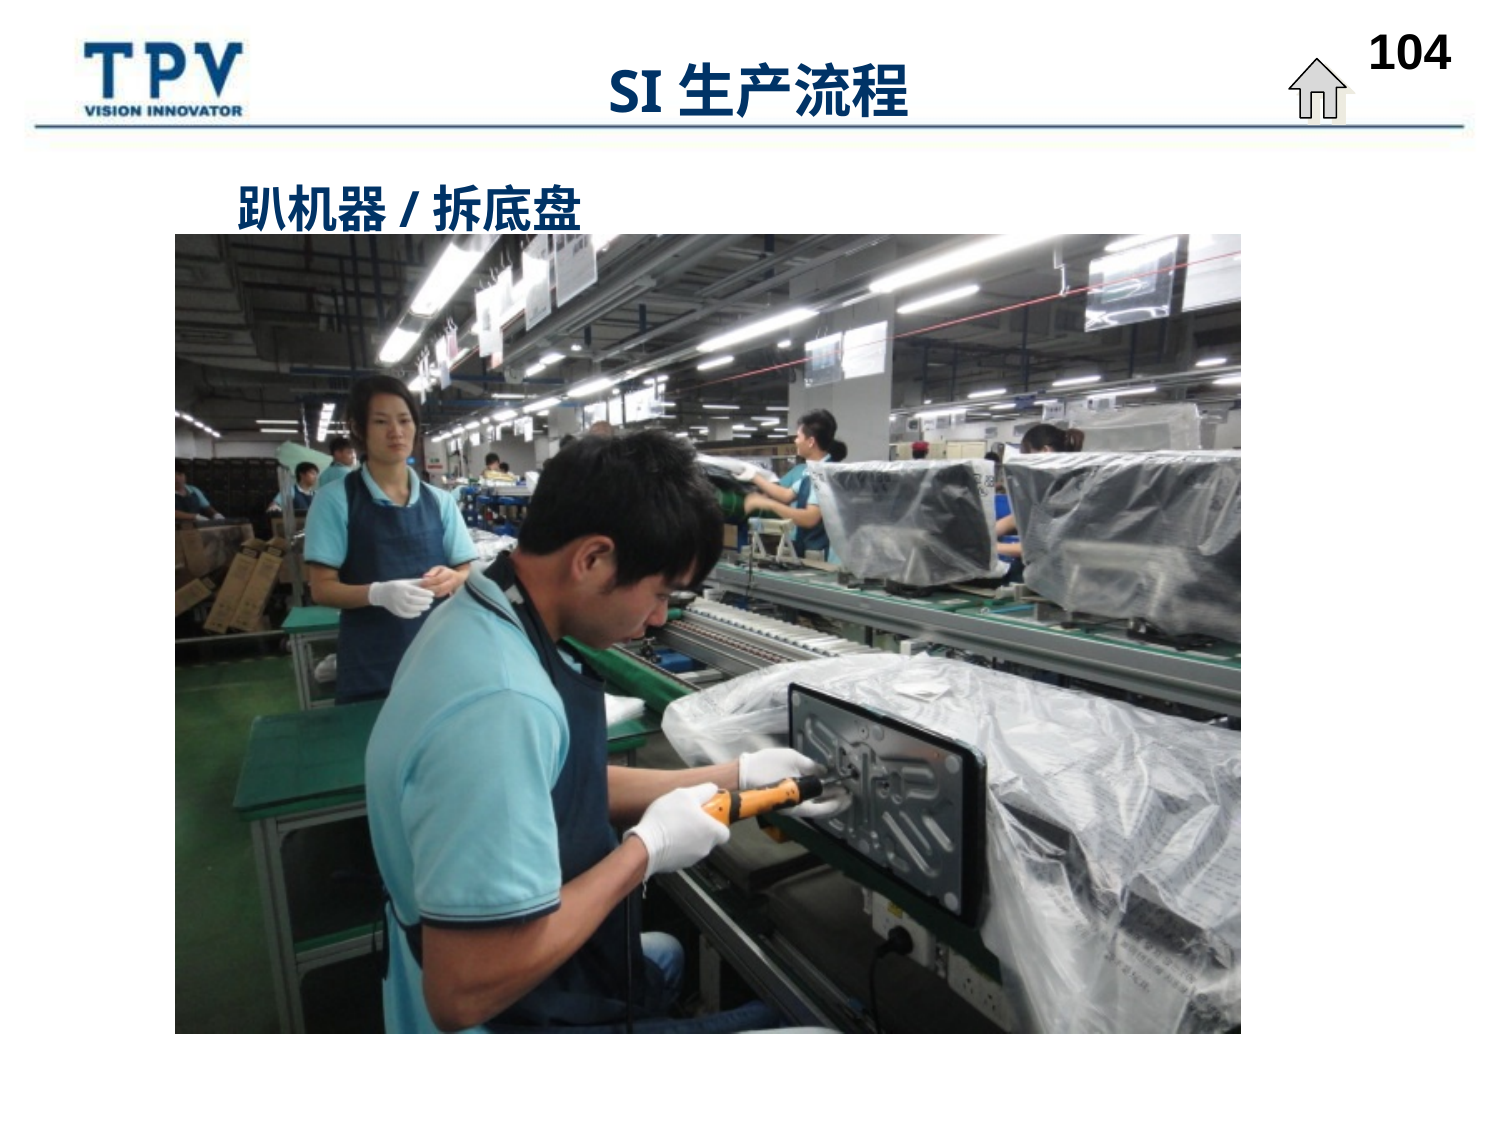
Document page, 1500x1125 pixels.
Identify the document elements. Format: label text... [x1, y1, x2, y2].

picture [0, 1, 1500, 1124]
text_box SI生产流程 [593, 46, 925, 132]
text_box 趴机器/拆底盘 [222, 170, 622, 232]
text_box [1288, 58, 1347, 118]
